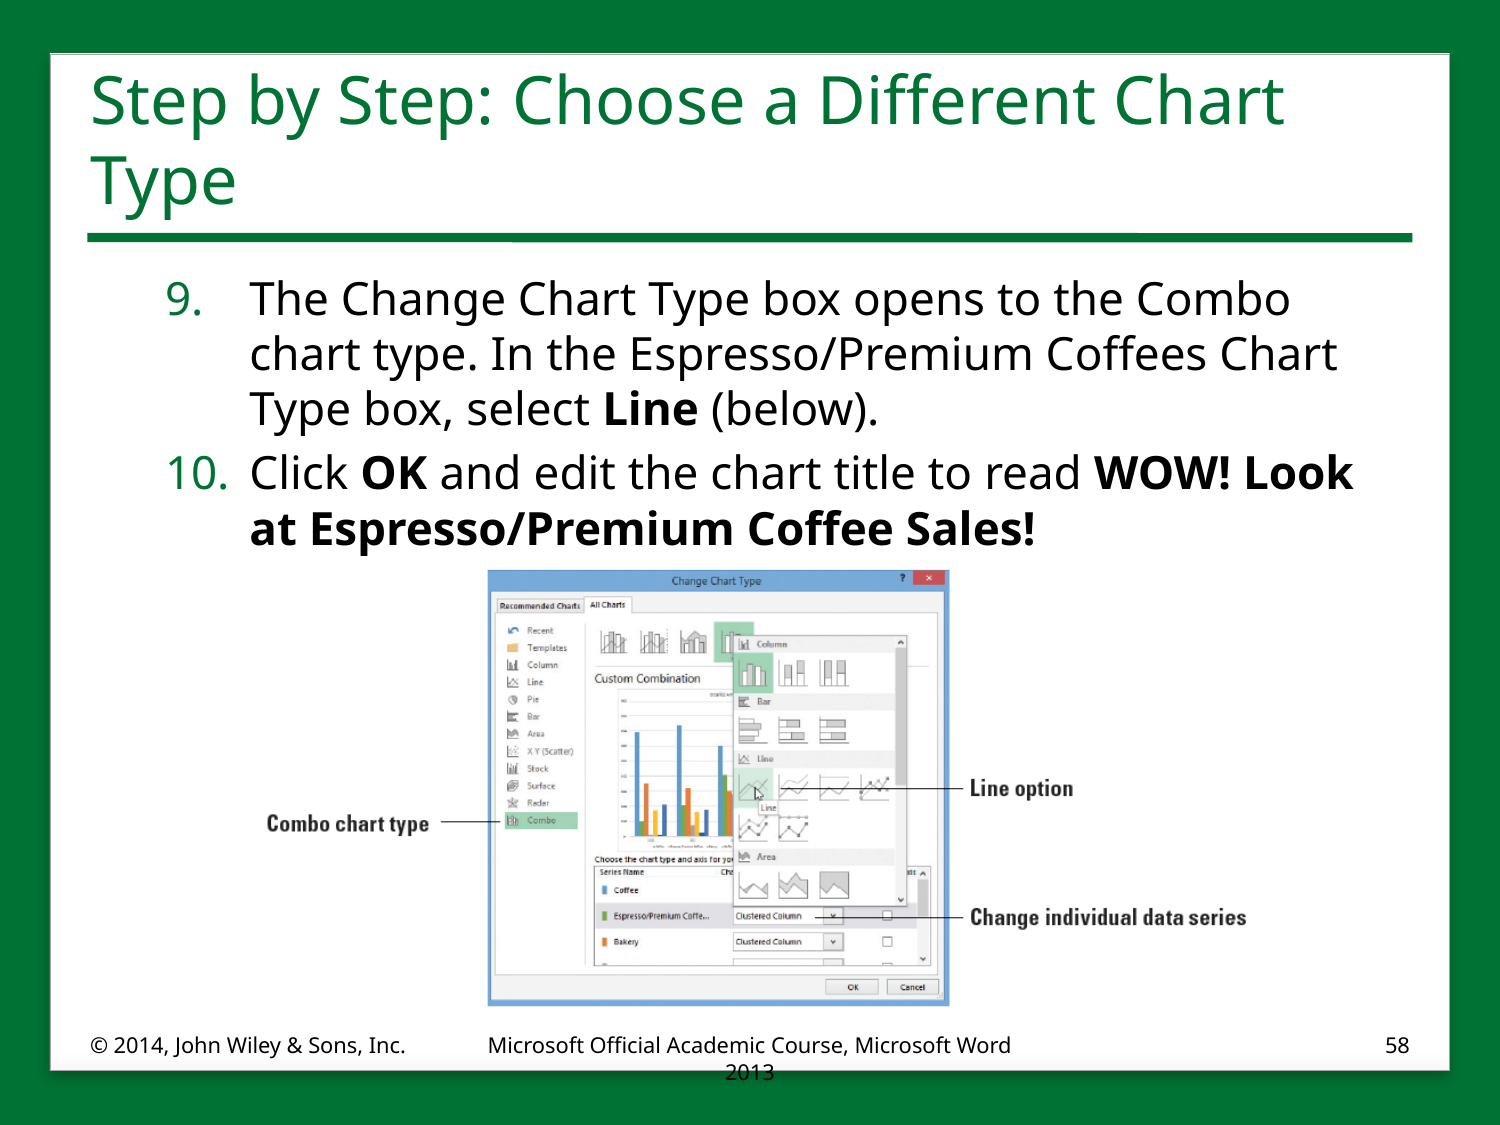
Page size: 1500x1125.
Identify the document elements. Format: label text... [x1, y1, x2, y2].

slide_number 58 [1074, 1024, 1426, 1103]
picture [262, 562, 1255, 1012]
title Step by Step: Choose a Different Chart Type [74, 74, 1426, 226]
slide_number © 2014, John Wiley & Sons, Inc. [74, 1024, 426, 1103]
footer Microsoft Official Academic Course, Microsoft Word 2013 [449, 1024, 1051, 1103]
list The Change Chart Type box opens to the Combo chart type. In the Espresso/Premium Coffees Chart Type box, select Line (below). Click OK and edit the chart title to read WOW! Look at Espresso/Premium Coffee Sales! [75, 262, 1425, 1063]
